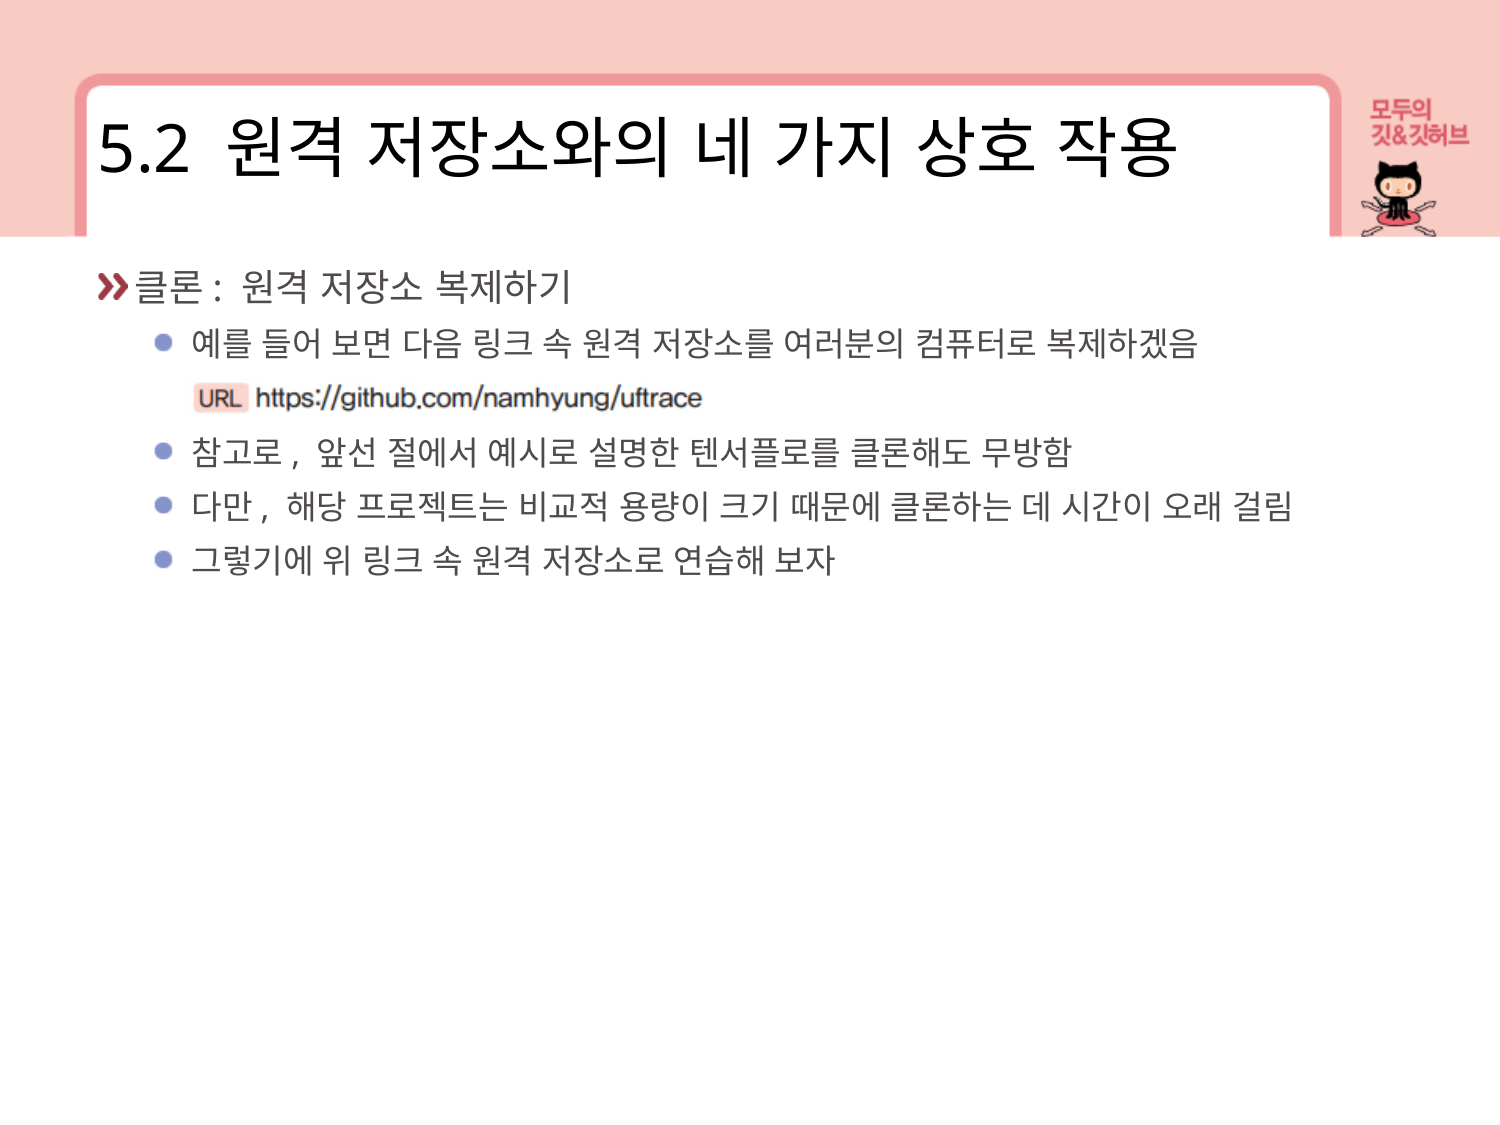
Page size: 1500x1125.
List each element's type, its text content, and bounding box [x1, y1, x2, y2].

picture [0, 0, 1500, 1125]
text_box 5.2 원격 저장소와의 네 가지 상호 작용 [82, 61, 1413, 193]
text_box 클론: 원격 저장소 복제하기 예를 들어 보면 다음 링크 속 원격 저장소를 여러분의 컴퓨터로 복제하겠음 참고로, 앞선 절에서 예시로 설명한 텐서플로를 클론해도 무방함 다만, 해당 프로젝트는 비교적 용량이 크기 때문에 클론하는 데 시간이 오래 걸림 그렇기에 위 링크 속 원격 저장소로 연습해 보자 [82, 252, 1413, 1067]
